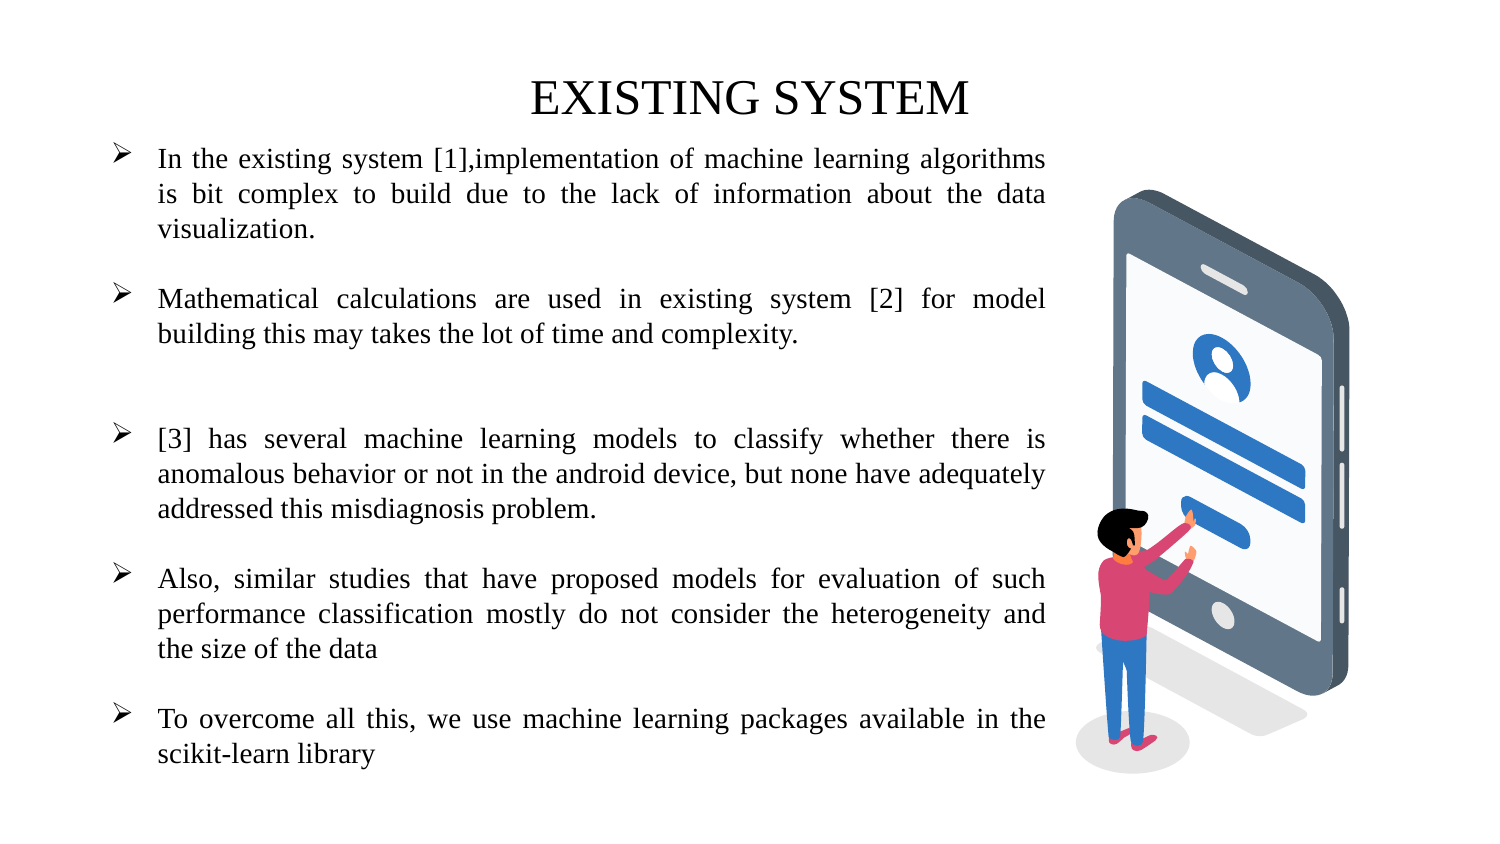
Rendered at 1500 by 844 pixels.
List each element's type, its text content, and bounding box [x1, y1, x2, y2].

title EXISTING SYSTEM [348, 63, 1152, 127]
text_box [95, 189, 1500, 774]
